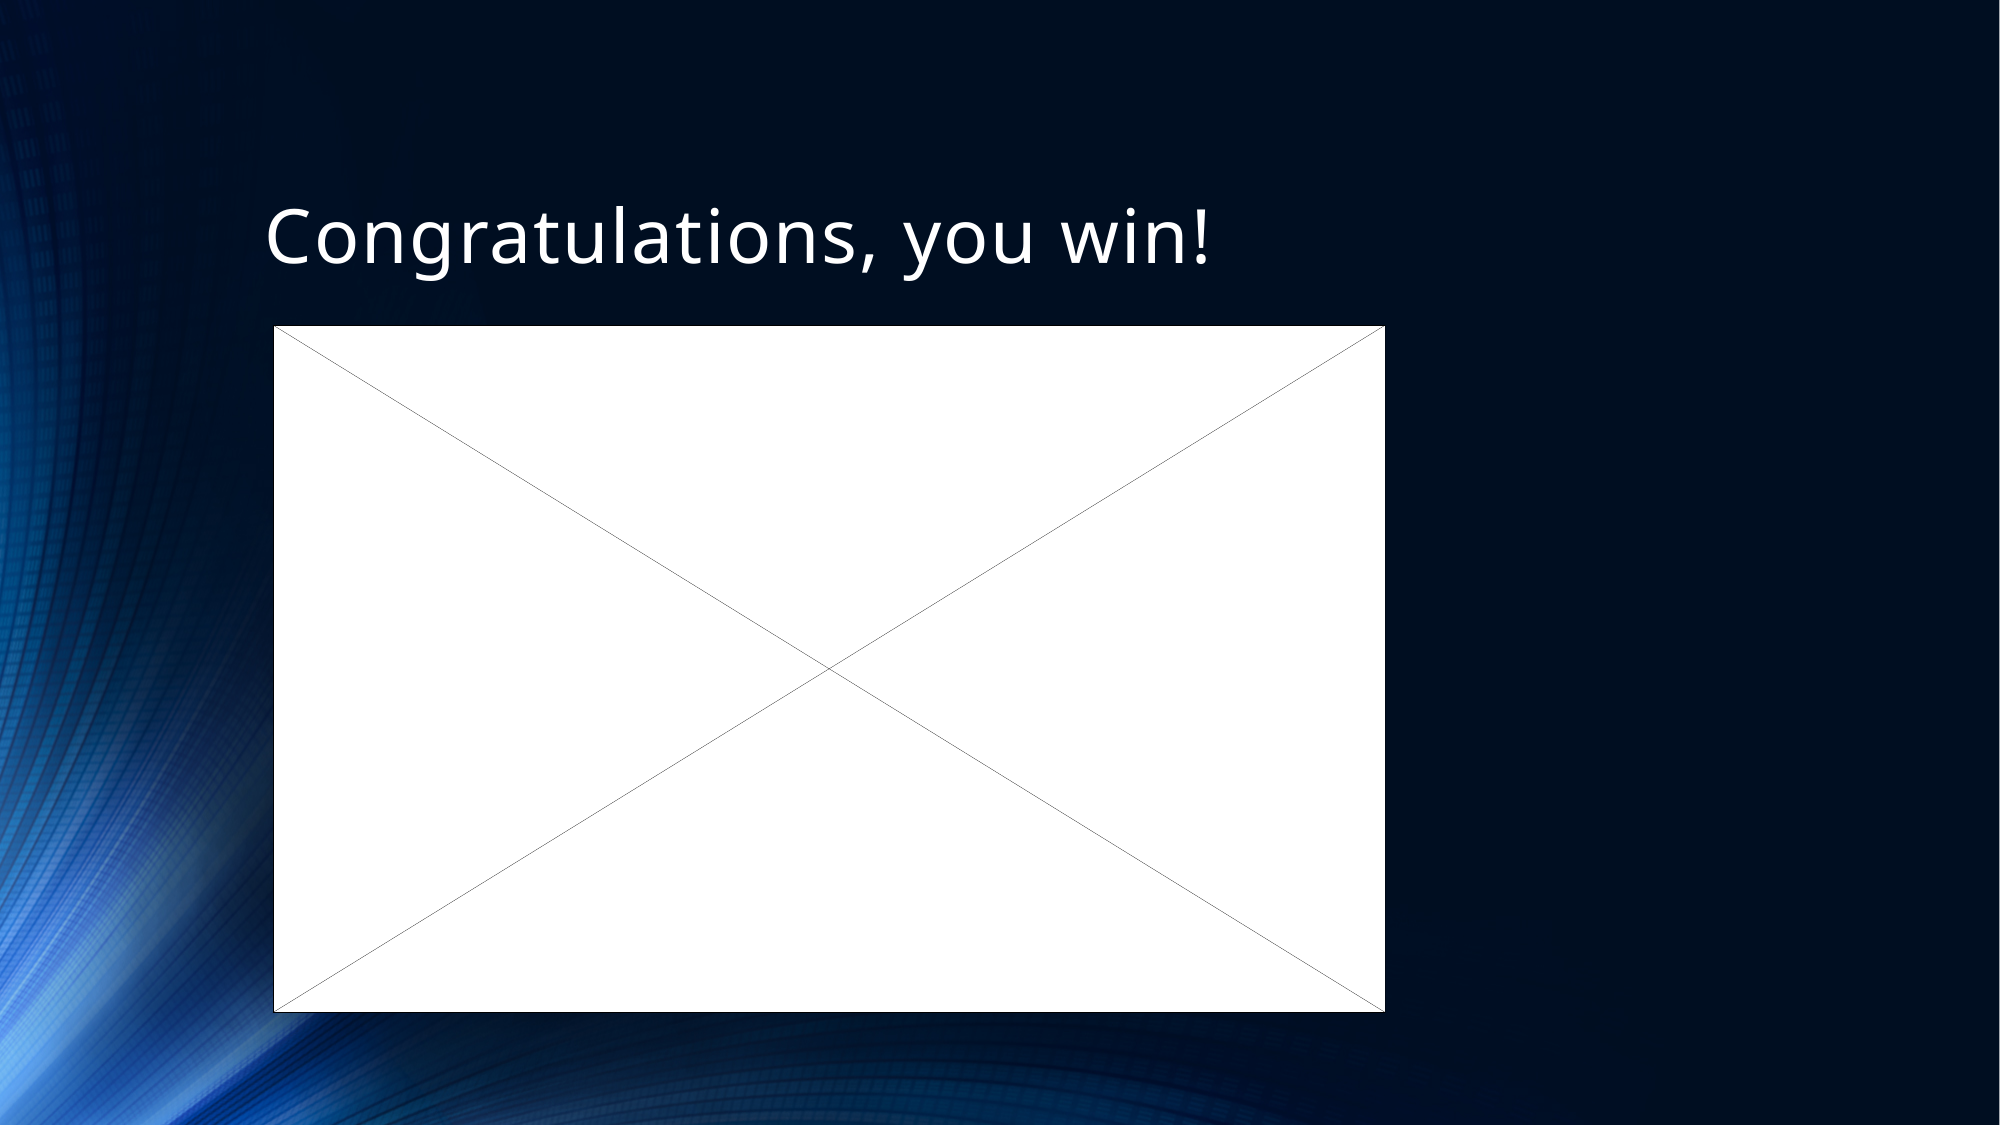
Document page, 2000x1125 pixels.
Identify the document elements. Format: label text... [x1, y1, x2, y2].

picture [0, 0, 2000, 1125]
title Congratulations, you win! [249, 62, 1750, 288]
